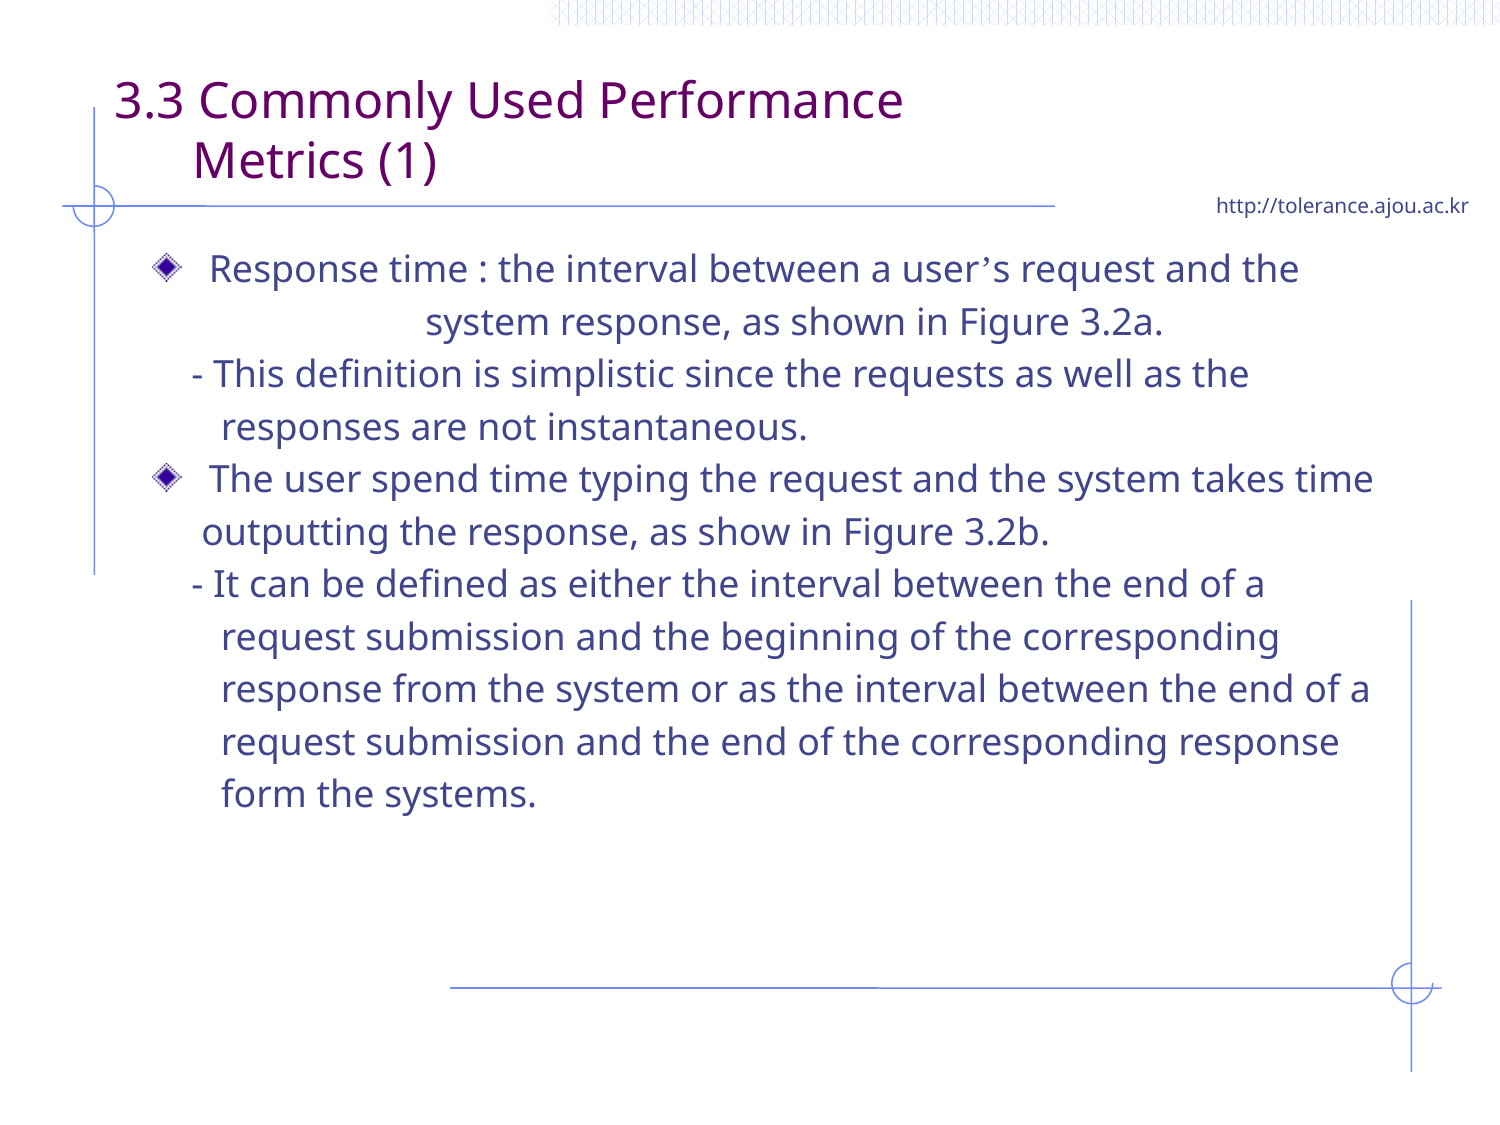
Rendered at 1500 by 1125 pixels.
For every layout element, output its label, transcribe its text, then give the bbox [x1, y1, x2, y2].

picture [152, 253, 182, 282]
title 3.3 Commonly Used Performance Metrics (1) [99, 46, 1151, 197]
picture [152, 463, 182, 492]
list Response time : the interval between a user’s request and the system response, as shown in Figure 3.2a. - This definition is simplistic since the requests as well as the responses are not instantaneous. The user spend time typing the request and the system takes time outputting the response, as show in Figure 3.2b. - It can be defined as either the interval between the end of a request submission and the beginning of the corresponding response from the system or as the interval between the end of a request submission and the end of the corresponding response form the systems. [137, 237, 1413, 988]
